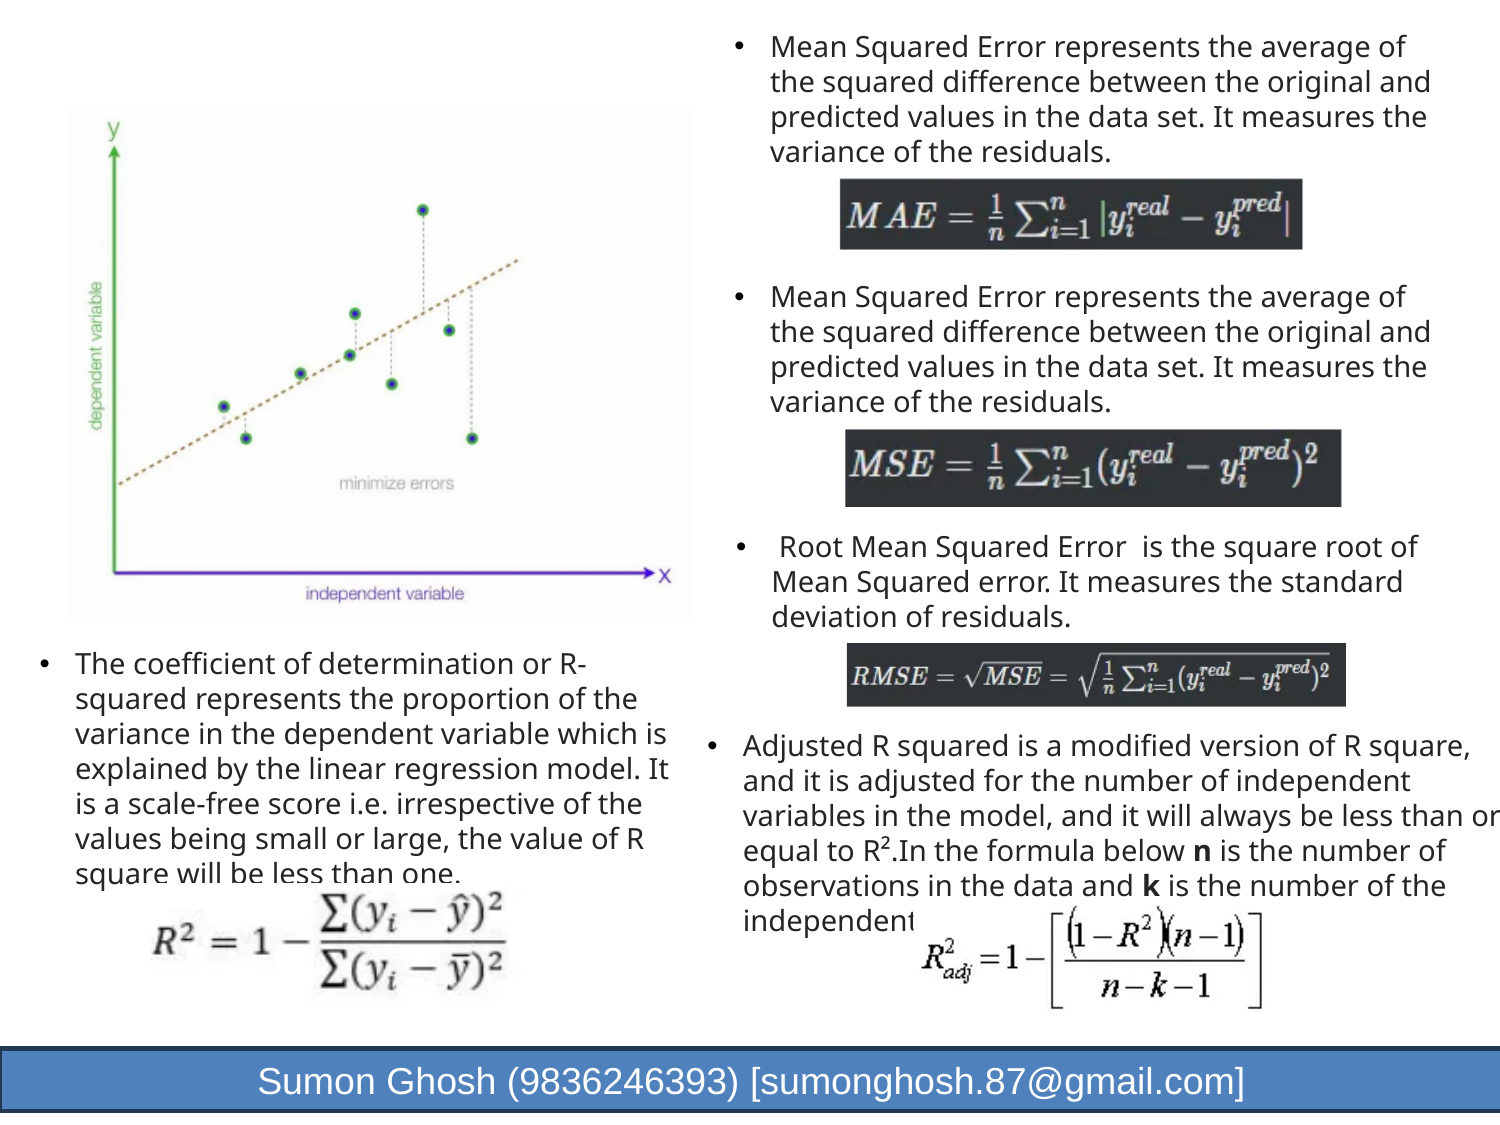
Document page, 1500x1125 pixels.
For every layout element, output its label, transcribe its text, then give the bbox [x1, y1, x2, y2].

picture [845, 425, 1345, 507]
text_box Adjusted R squared is a modified version of R square, and it is adjusted for the number of independent variables in the model, and it will always be less than or equal to R².In the formula below n is the number of observations in the data and k is the number of the independent variables in the data. [692, 720, 1500, 945]
text_box Mean Squared Error represents the average of the squared difference between the original and predicted values in the data set. It measures the variance of the residuals. [719, 271, 1470, 426]
text_box Root Mean Squared Error is the square root of Mean Squared error. It measures the standard deviation of residuals. [721, 521, 1472, 641]
text_box Sumon Ghosh (9836246393) [sumonghosh.87@gmail.com] [0, 1046, 1500, 1113]
picture [839, 173, 1325, 252]
text_box The coefficient of determination or R-squared represents the proportion of the variance in the dependent variable which is explained by the linear regression model. It is a scale-free score i.e. irrespective of the values being small or large, the value of R square will be less than one. [24, 638, 693, 898]
text_box Mean Squared Error represents the average of the squared difference between the original and predicted values in the data set. It measures the variance of the residuals. [719, 20, 1470, 176]
picture [846, 643, 1347, 713]
picture [69, 104, 693, 621]
picture [133, 882, 530, 1004]
picture [913, 897, 1275, 1019]
